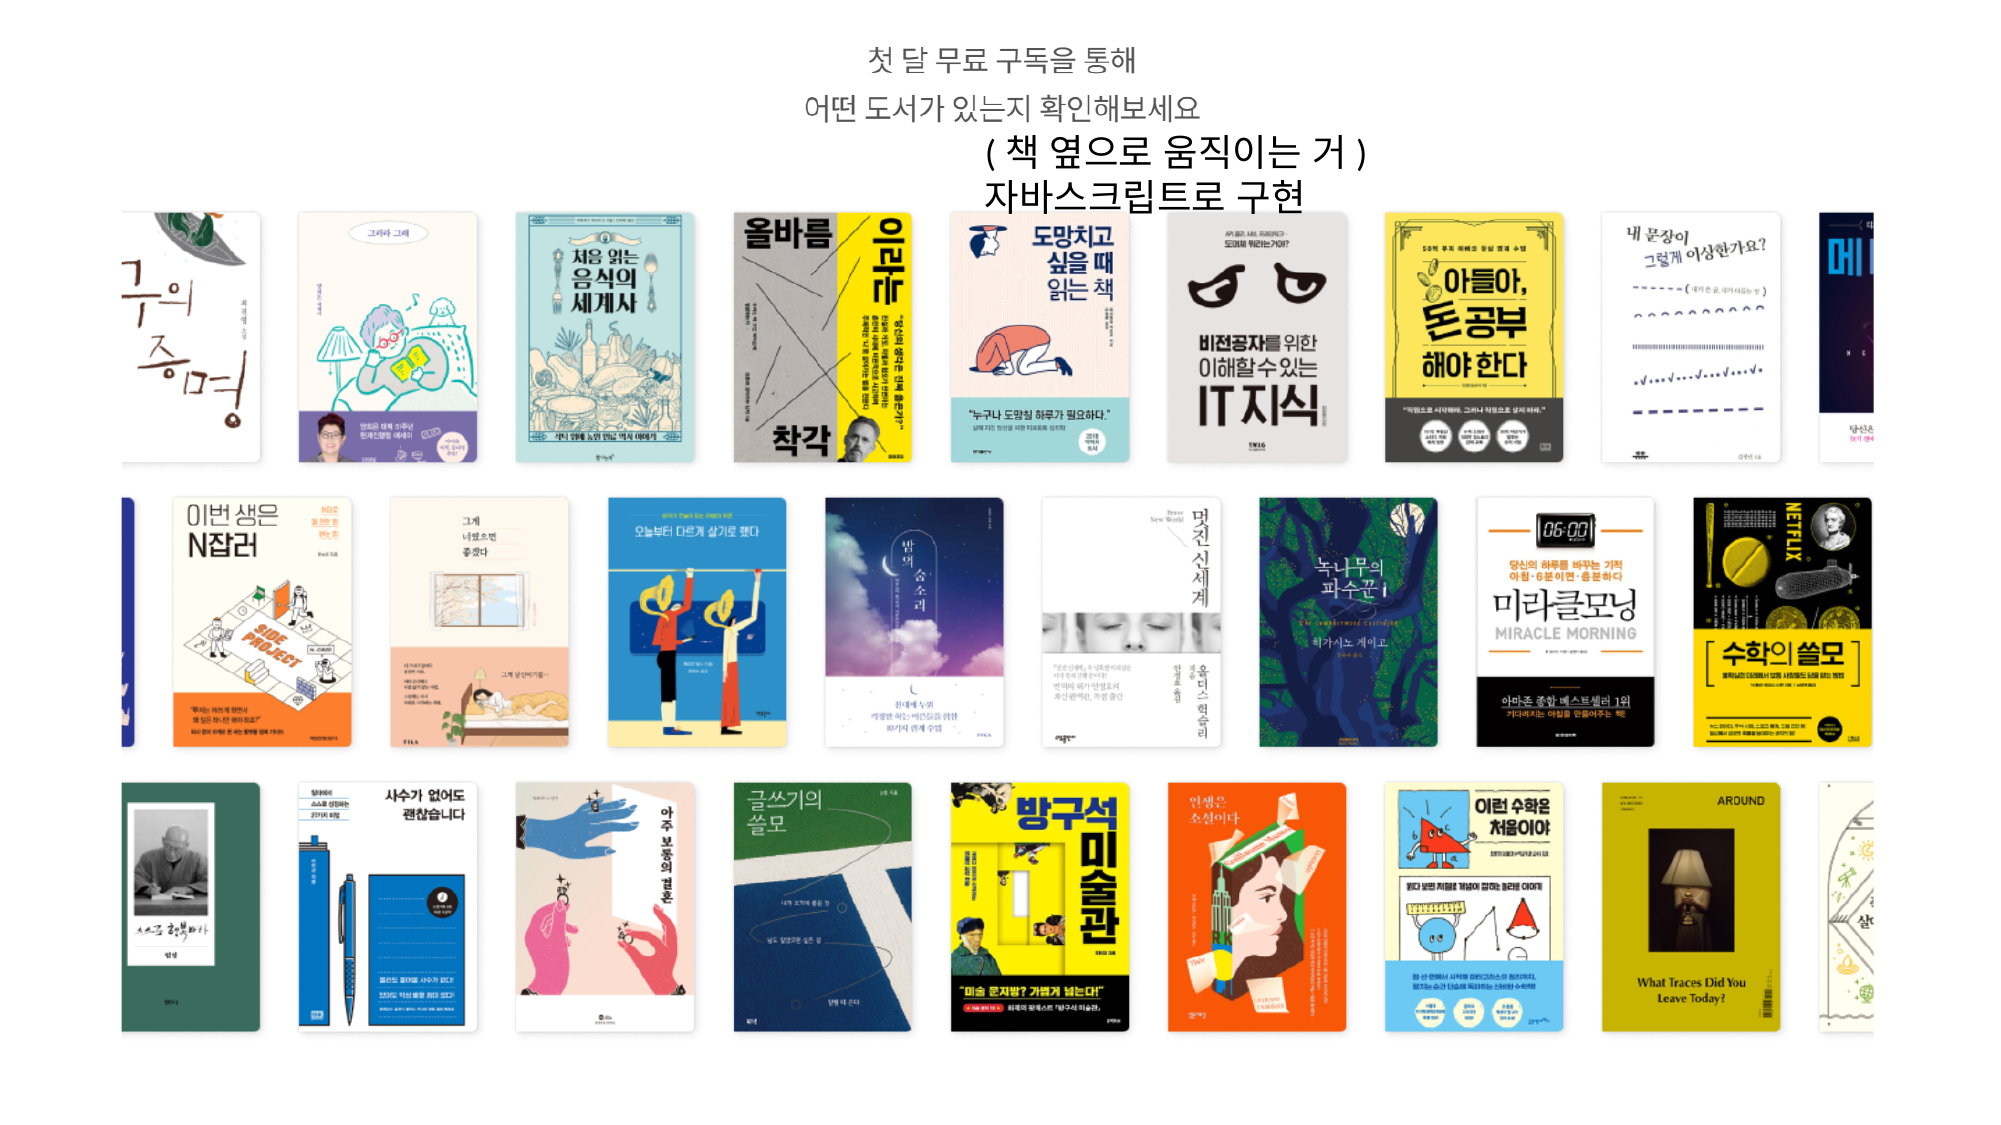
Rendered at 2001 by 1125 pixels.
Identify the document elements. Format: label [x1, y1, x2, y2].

picture [121, 33, 1875, 1062]
